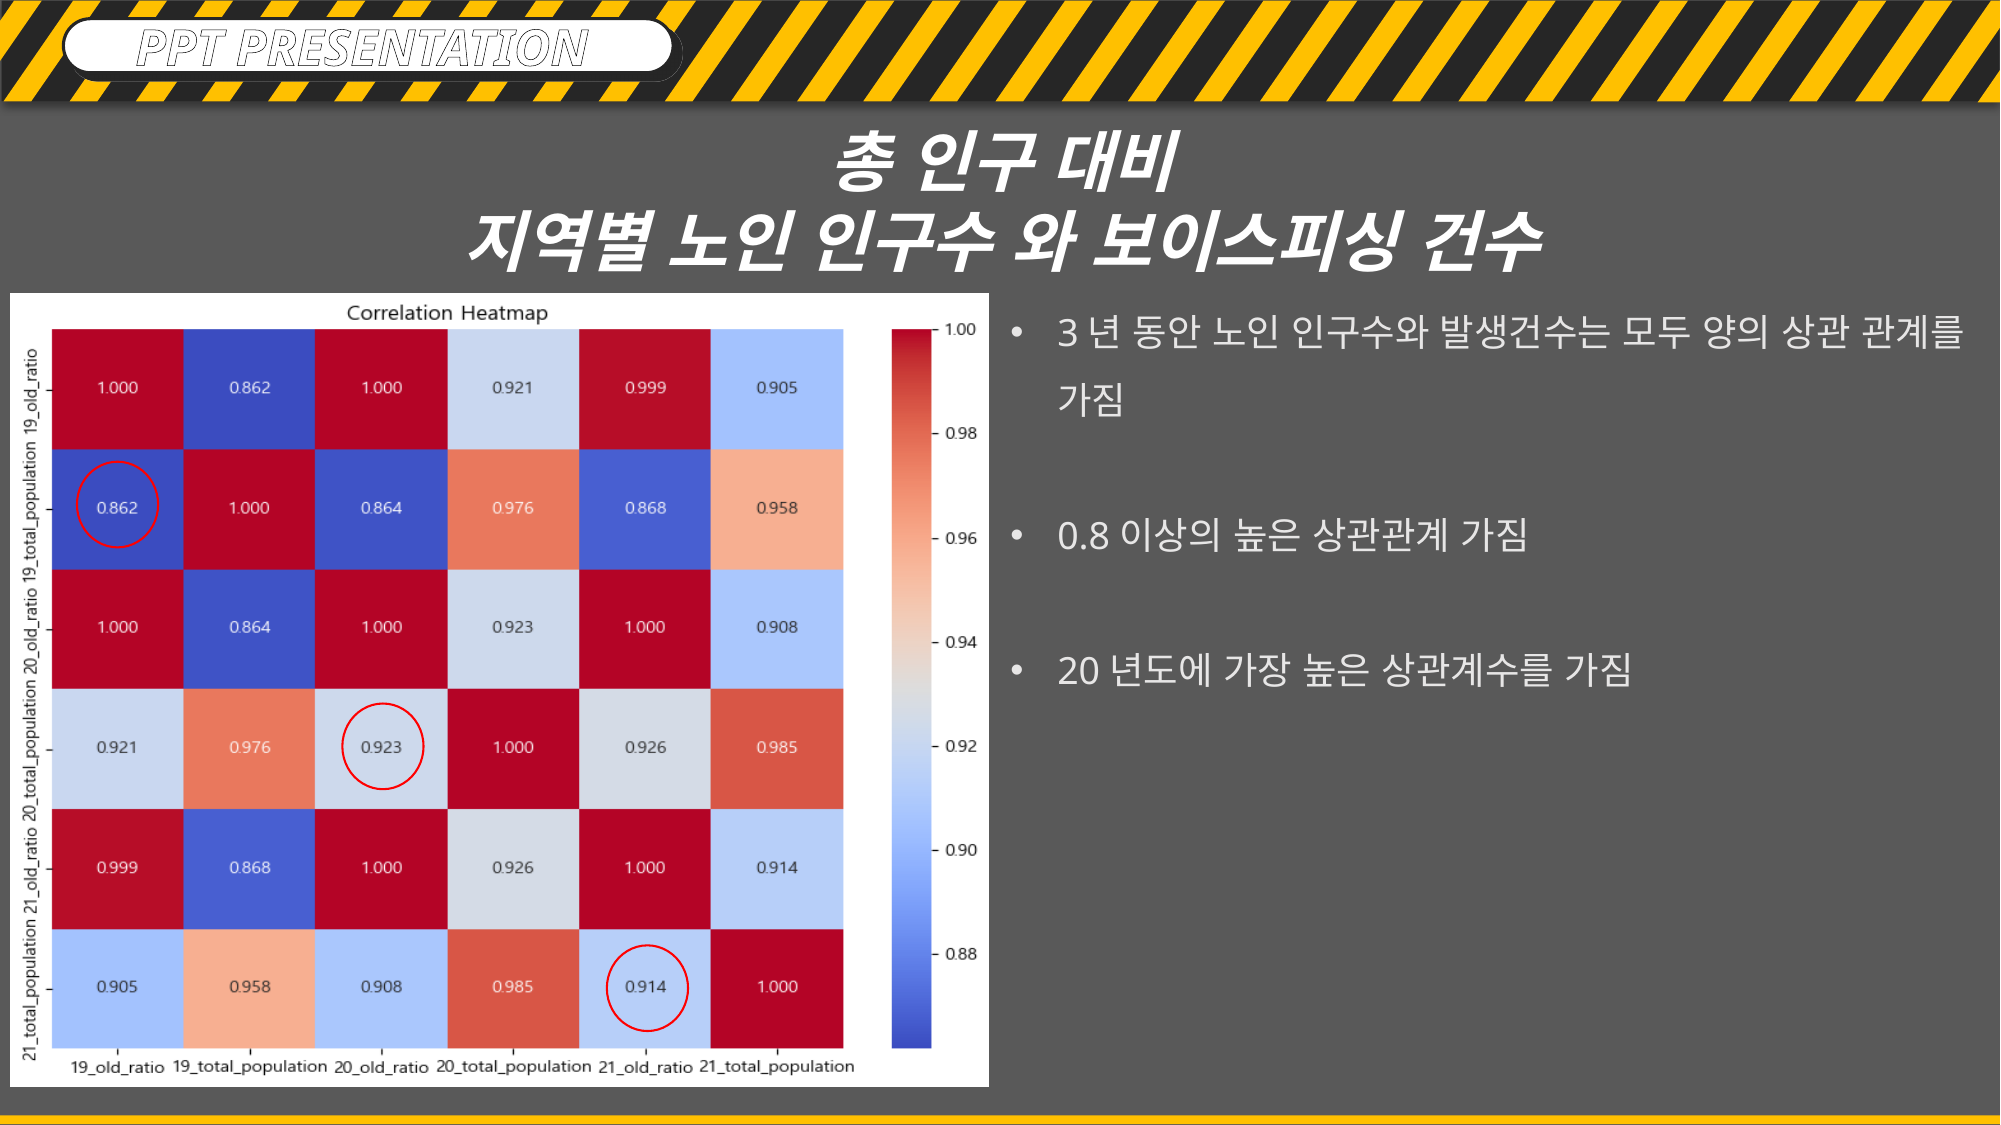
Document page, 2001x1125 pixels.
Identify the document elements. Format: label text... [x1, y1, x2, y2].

picture [10, 293, 989, 1087]
text_box [0, 1114, 2000, 1125]
text_box 3년 동안 노인 인구수와 발생건수는 모두 양의 상관 관계를 가짐 0.8이상의 높은 상관관계 가짐 20년도에 가장 높은 상관계수를 가짐 [995, 279, 1990, 767]
text_box 총 인구 대비 지역별 노인 인구수 와 보이스피싱 건수 [1, 112, 2000, 287]
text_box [0, 0, 2000, 103]
